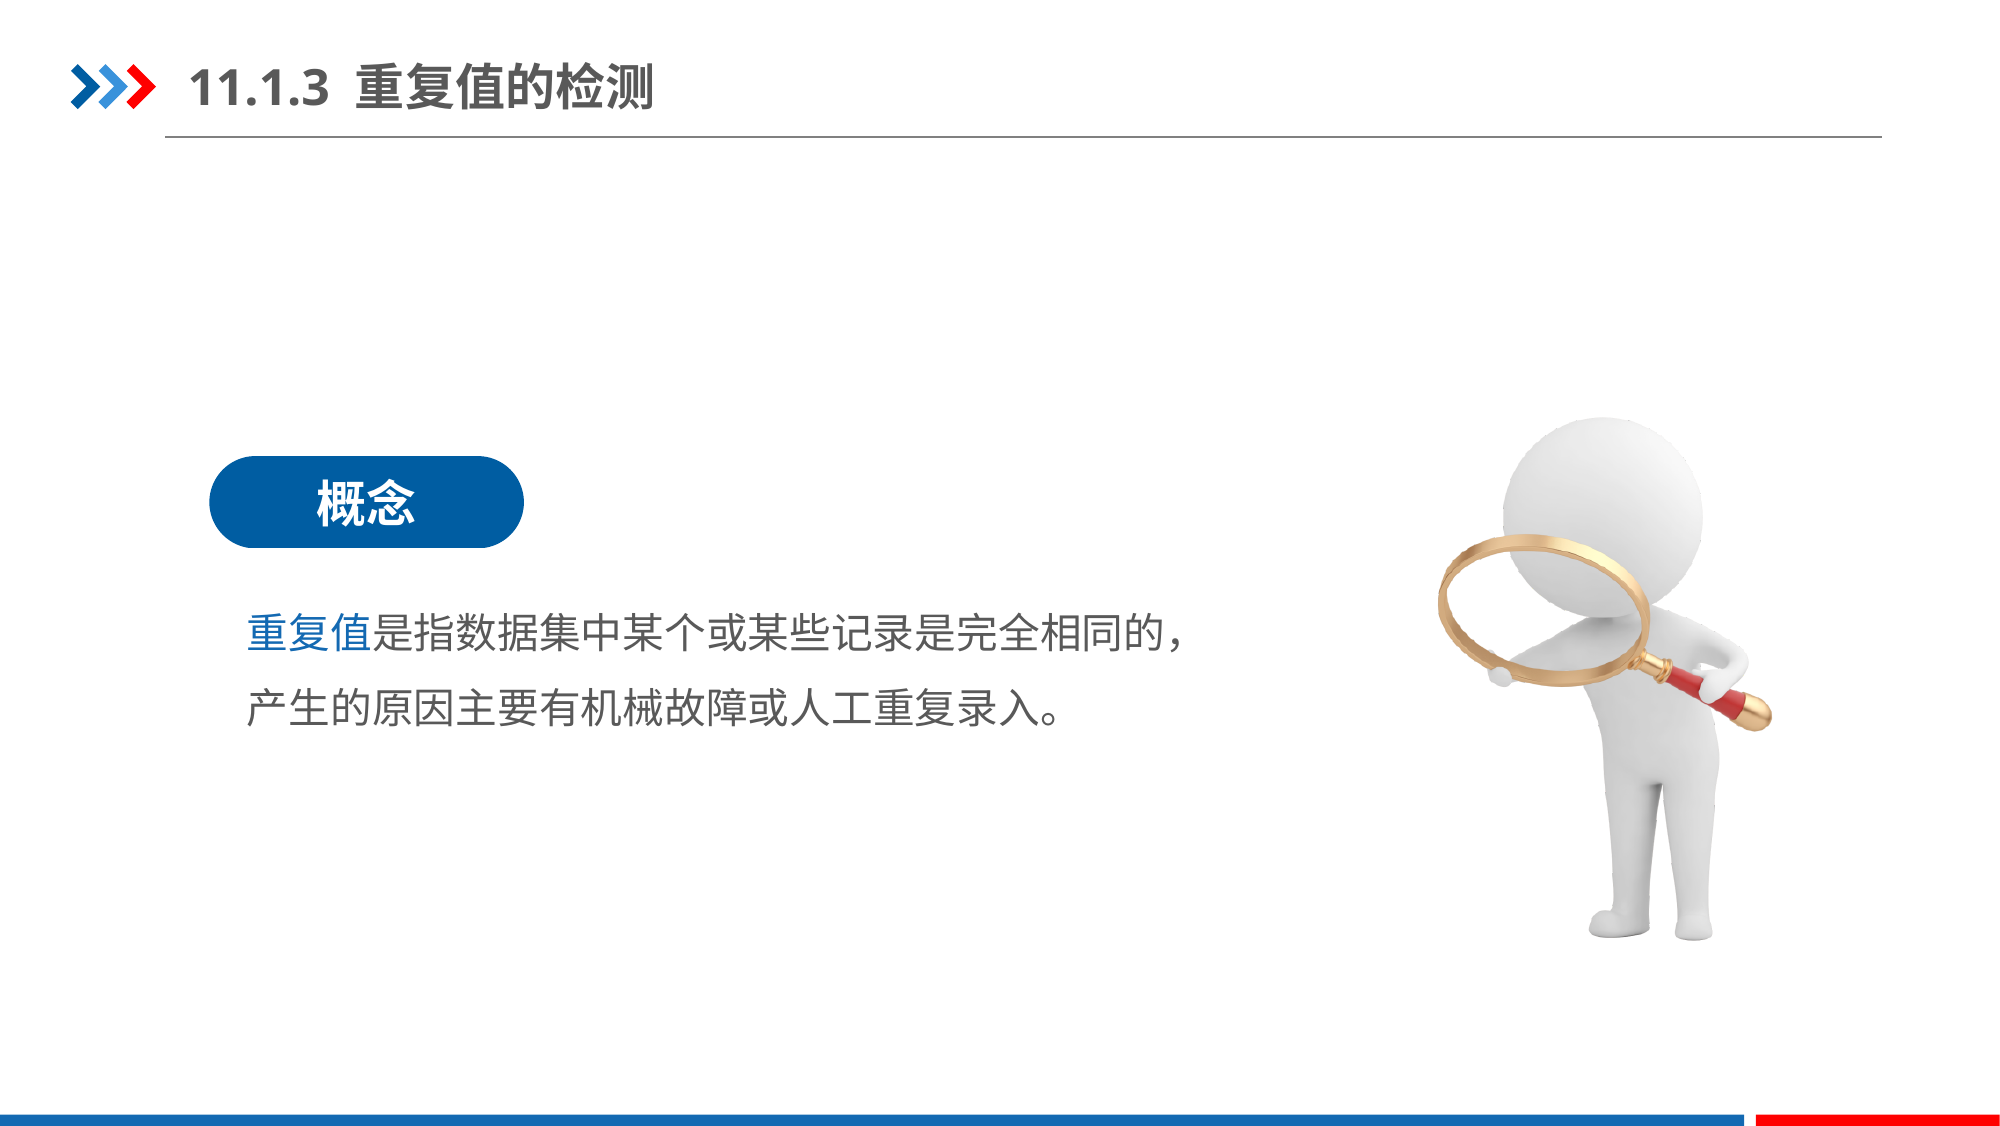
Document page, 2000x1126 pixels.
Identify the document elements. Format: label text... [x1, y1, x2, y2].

picture [1365, 370, 1816, 1003]
text_box 重复值是指数据集中某个或某些记录是完全相同的，产生的原因主要有机械故障或人工重复录入。 [232, 574, 1189, 740]
text_box 11.1.3 重复值的检测 [187, 43, 870, 127]
text_box 概念 [207, 453, 527, 551]
